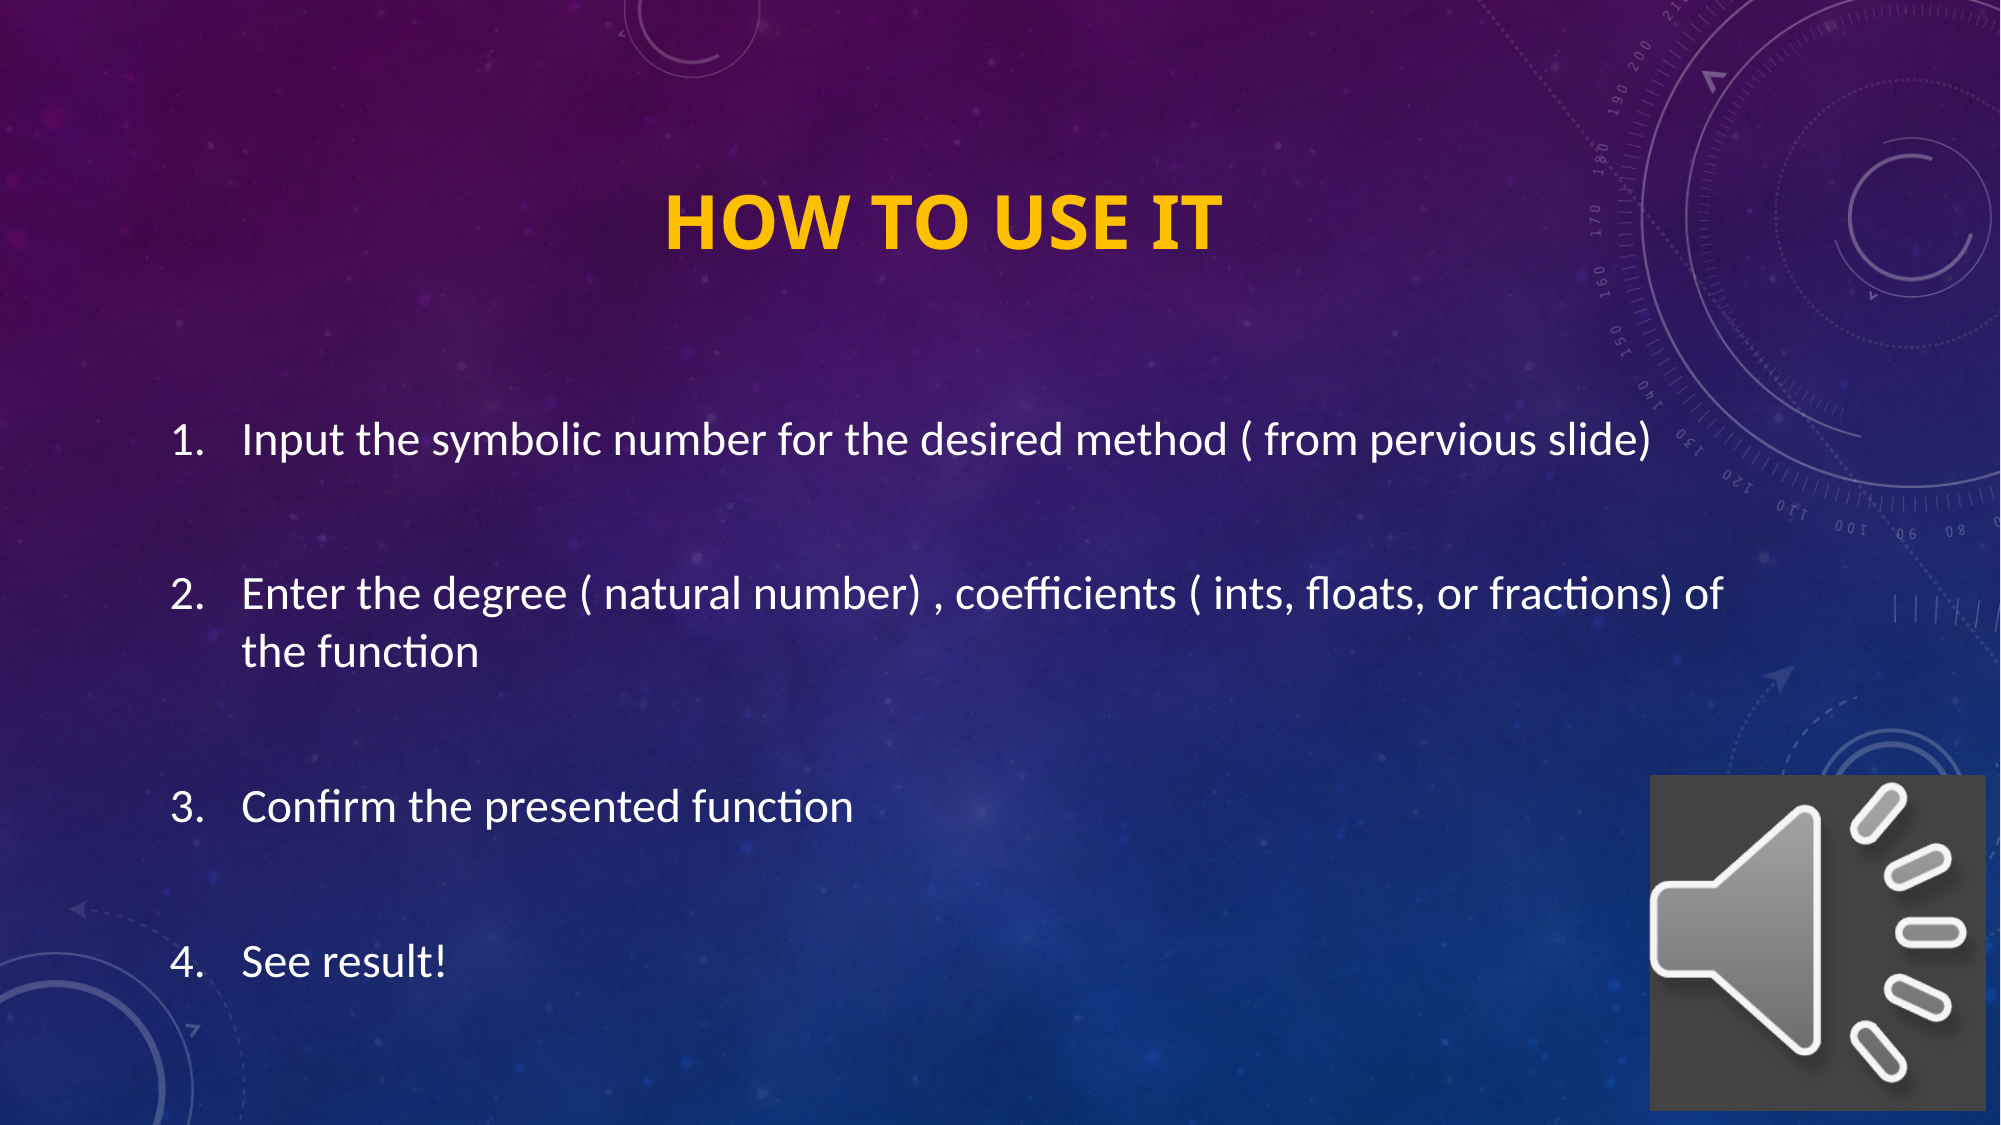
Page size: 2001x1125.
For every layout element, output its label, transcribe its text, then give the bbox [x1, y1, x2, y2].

list Input the symbolic number for the desired method ( from pervious slide) Enter the degree ( natural number) , coefficients ( ints, floats, or fractions) of the function Confirm the presented function See result! [154, 399, 1817, 998]
title How to use it [112, 99, 1775, 339]
picture [0, 0, 2001, 1125]
